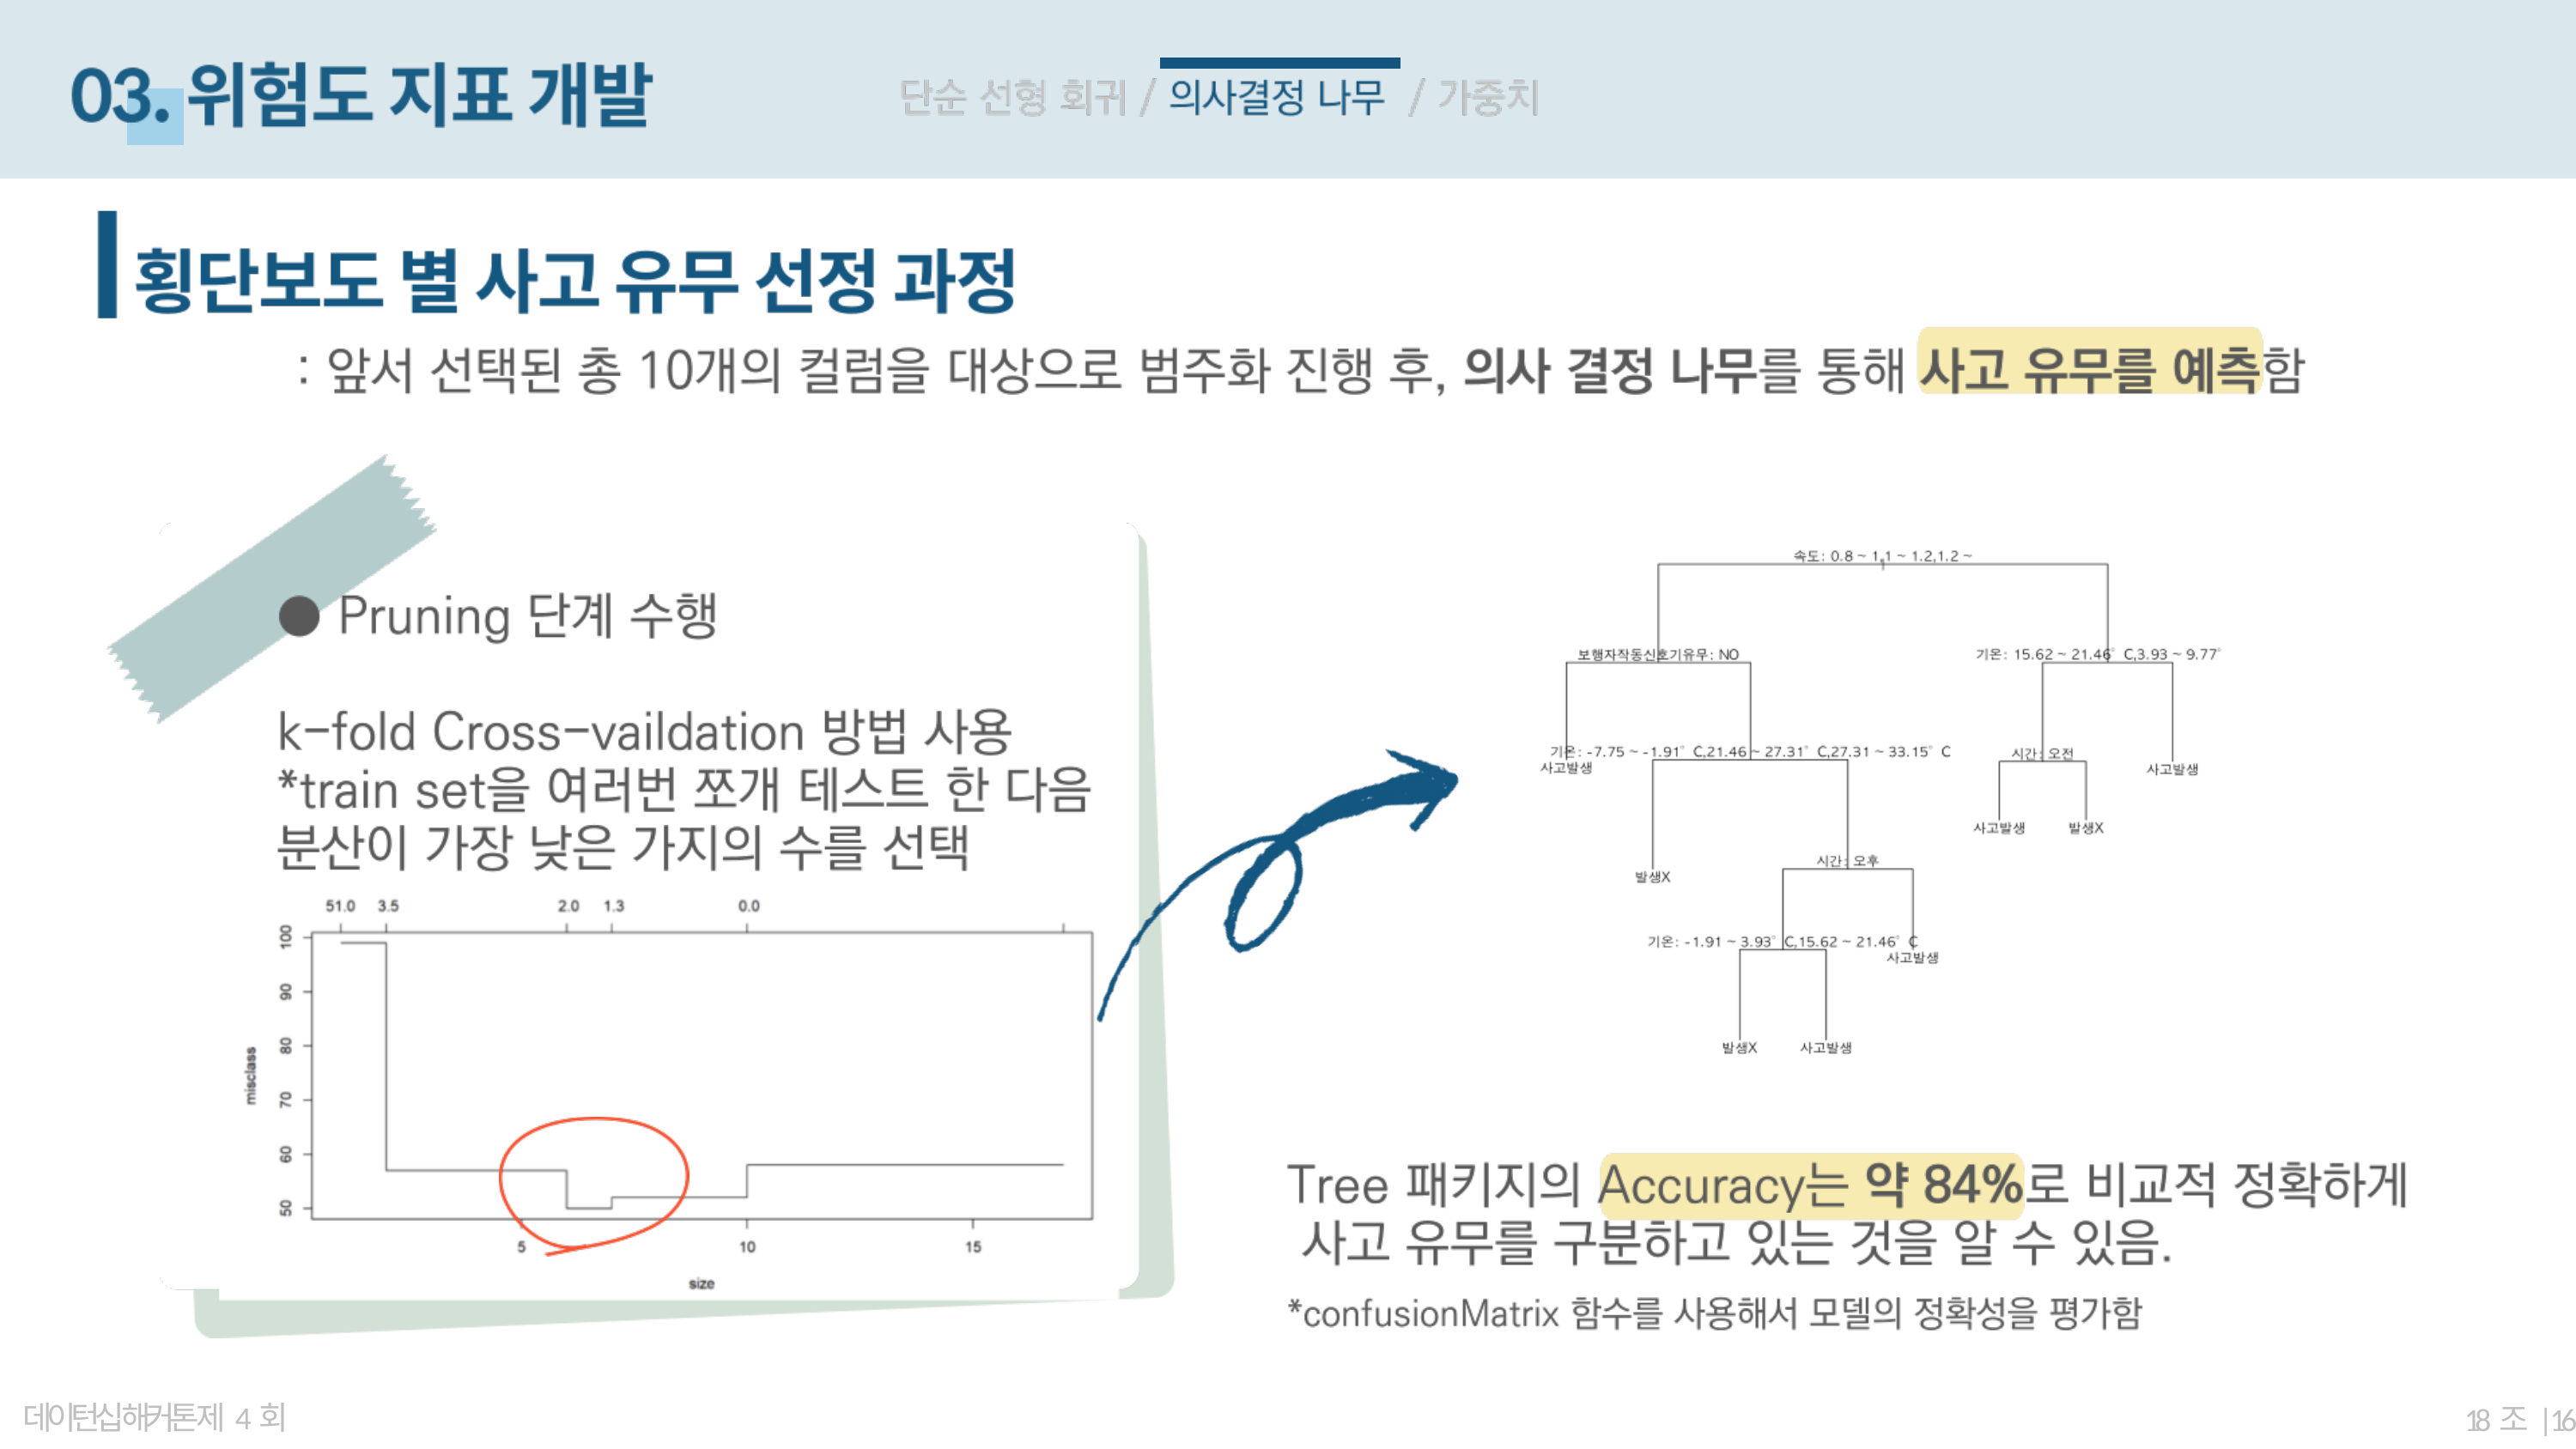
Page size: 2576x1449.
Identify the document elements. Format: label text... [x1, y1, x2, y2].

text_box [0, 0, 2576, 179]
text_box 데이턴십 해커톤 제 4회 [15, 1391, 1285, 1443]
picture [52, 211, 2332, 1339]
picture [1160, 58, 1400, 69]
text_box 18조 | 16 [2458, 1392, 2576, 1445]
picture [1279, 1136, 2433, 1352]
